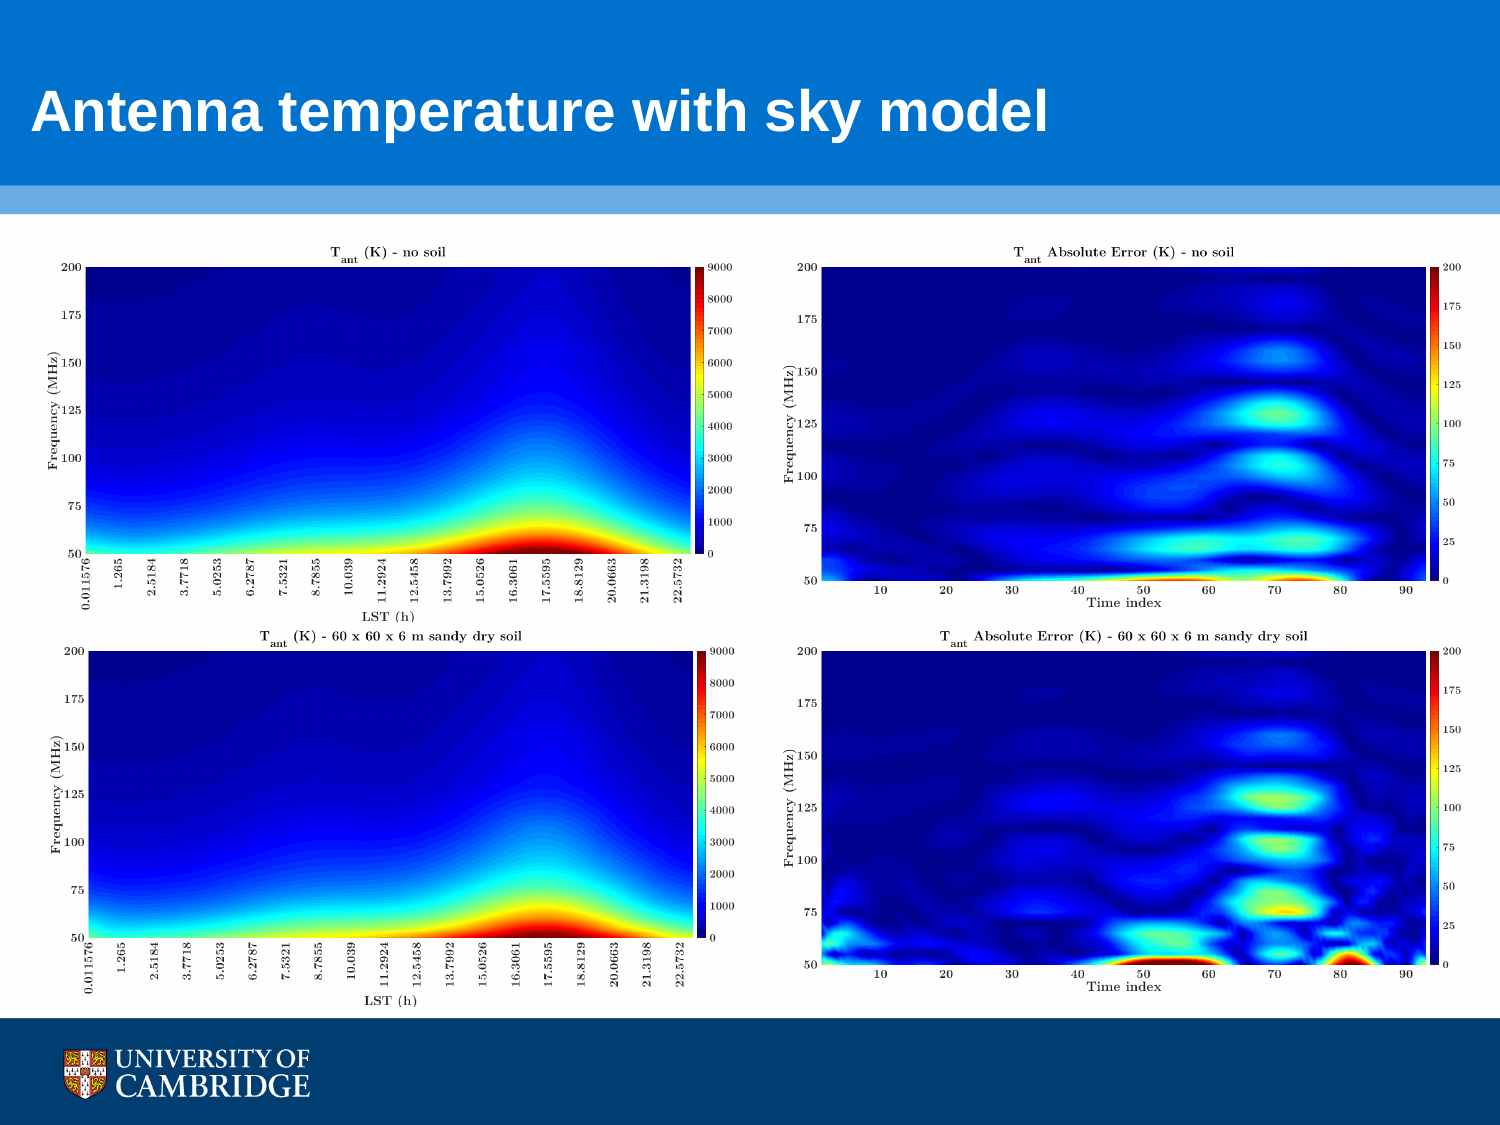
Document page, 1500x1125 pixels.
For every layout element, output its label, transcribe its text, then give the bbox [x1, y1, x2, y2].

picture [0, 0, 1500, 1125]
title Antenna temperature with sky model [30, 72, 1404, 143]
